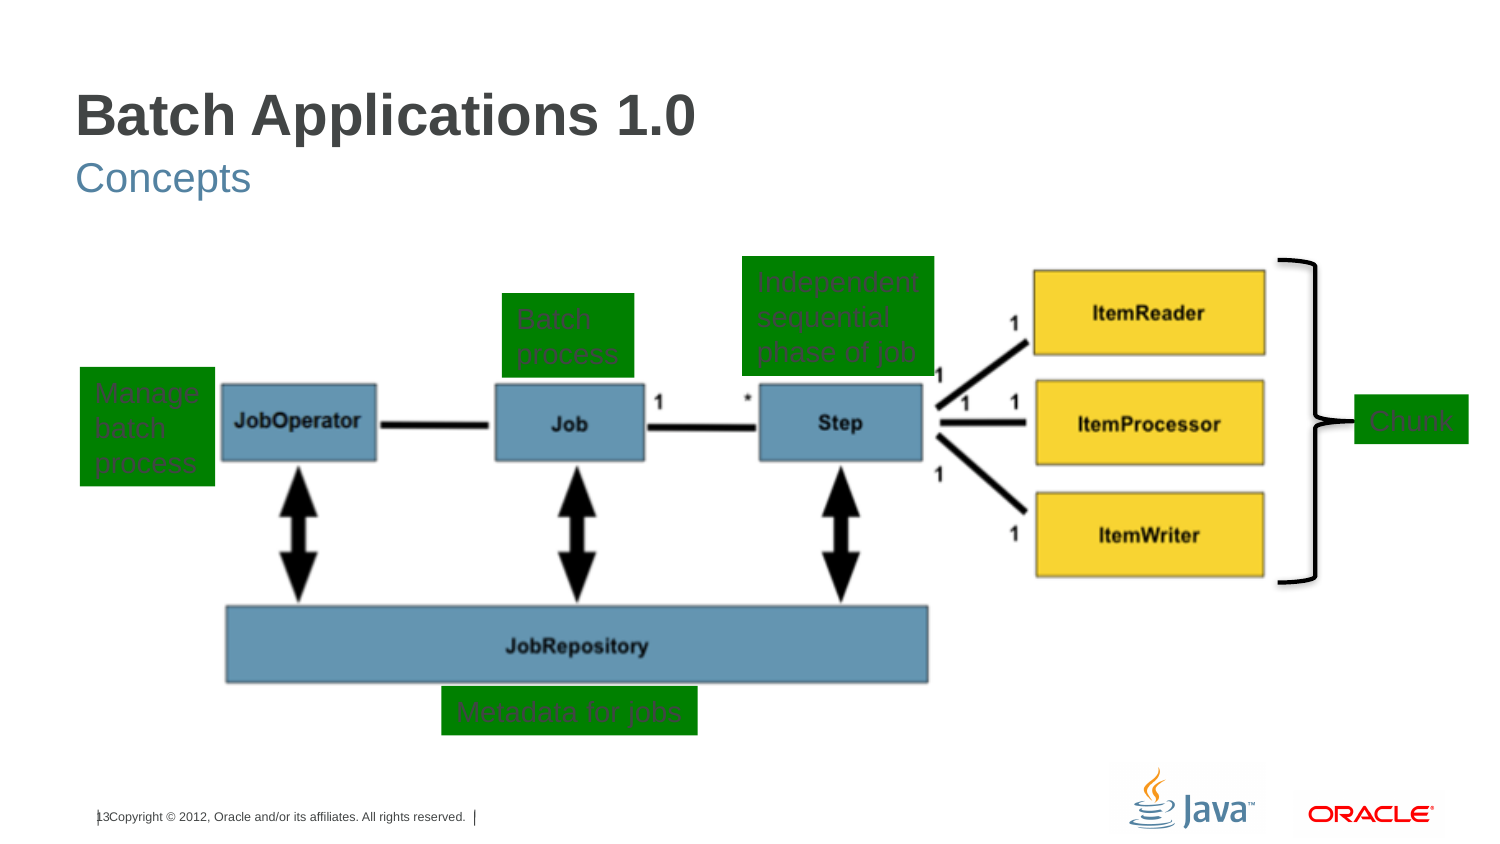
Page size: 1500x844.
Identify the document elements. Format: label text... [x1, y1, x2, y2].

text_box Manage batch process [79, 366, 205, 487]
list Concepts [75, 150, 1425, 201]
picture [1109, 762, 1266, 834]
text_box [1277, 257, 1354, 585]
text_box Chunk [1354, 394, 1469, 445]
picture [1293, 790, 1445, 838]
text_box Metadata for jobs [441, 708, 698, 736]
title Batch Applications 1.0 [75, 78, 1425, 149]
picture [210, 260, 1273, 699]
